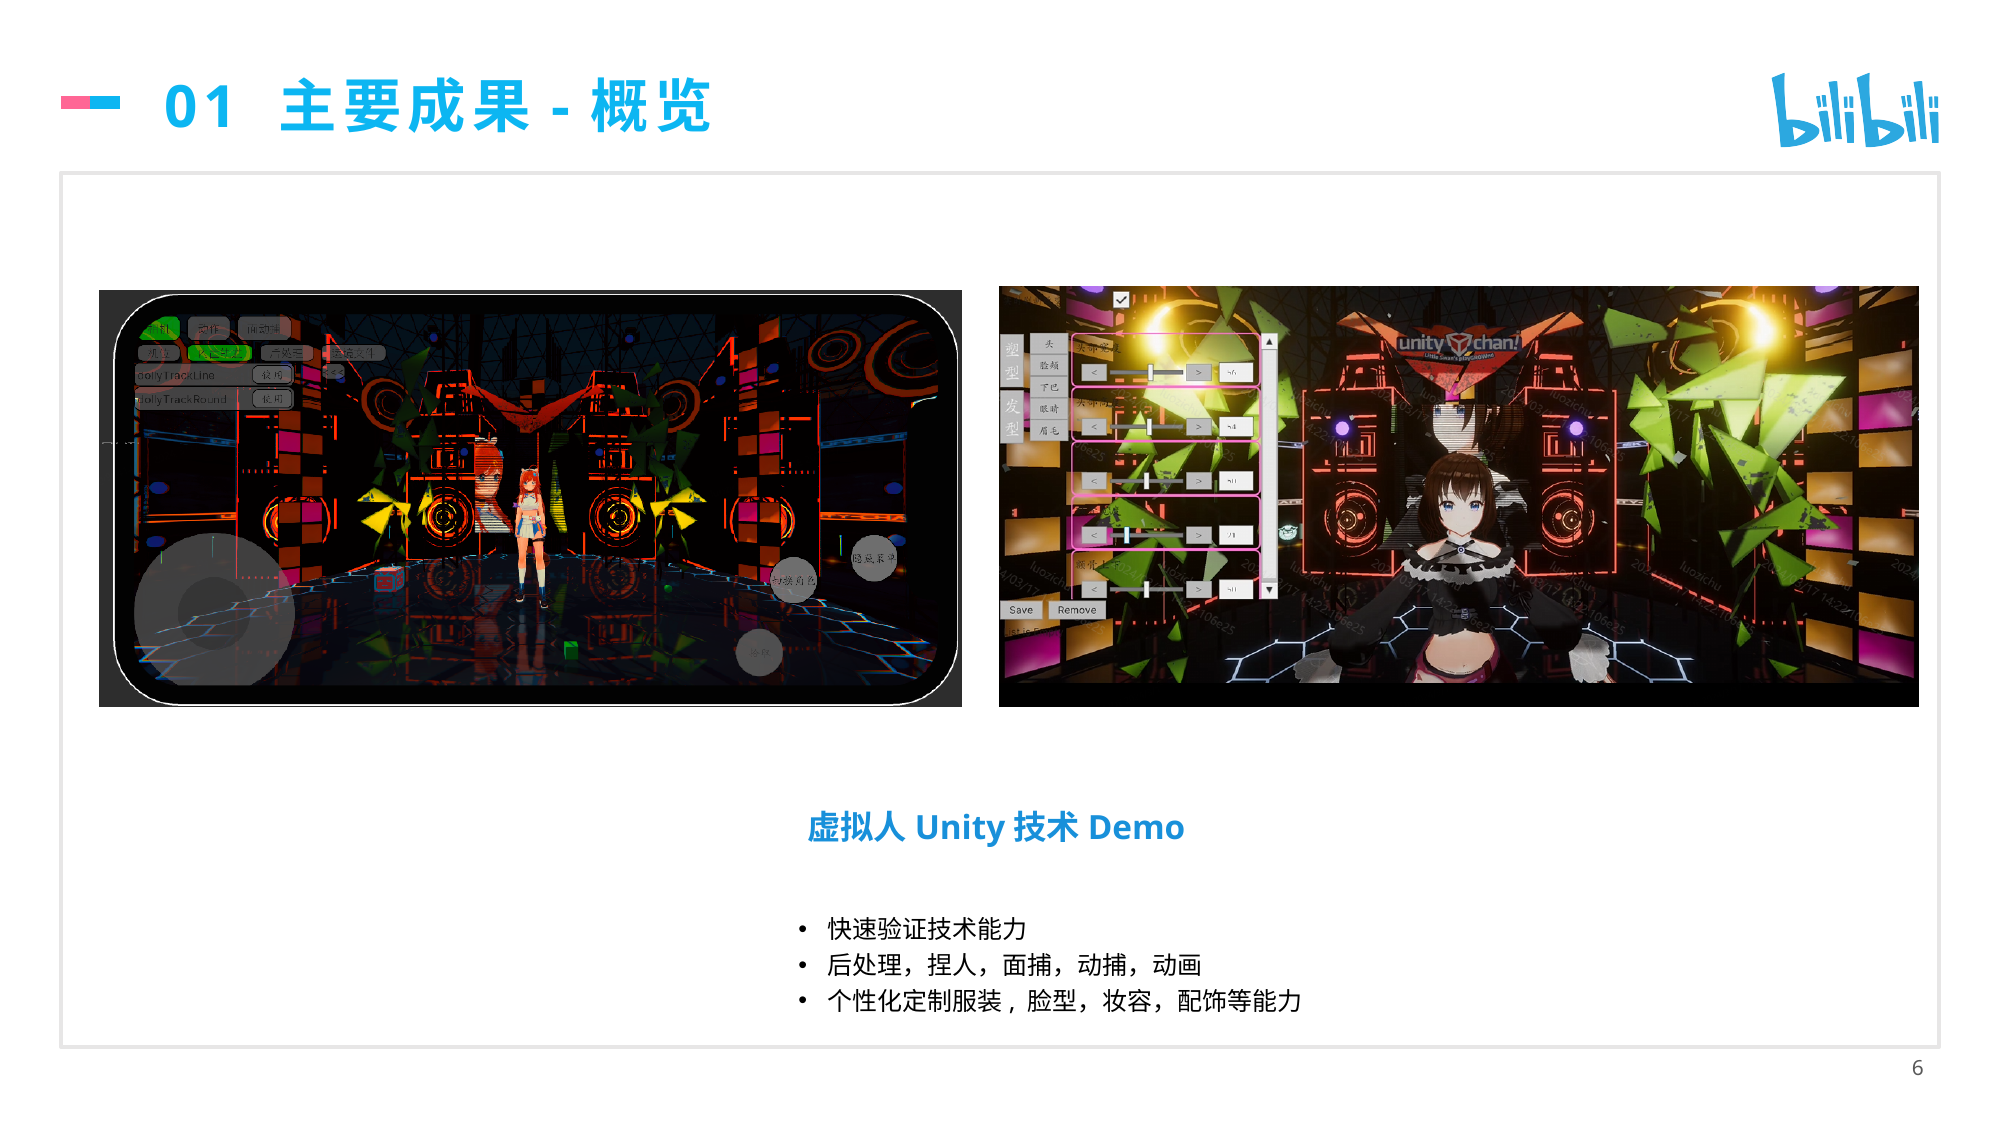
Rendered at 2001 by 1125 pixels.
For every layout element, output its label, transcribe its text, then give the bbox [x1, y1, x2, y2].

text_box 快速验证技术能力 后处理，捏人，面捕，动捕，动画 个性化定制服装, 脸型，妆容，配饰等能力 [783, 900, 1318, 1023]
picture [99, 290, 962, 707]
text_box 虚拟人Unity技术Demo [792, 790, 1201, 854]
title 01 主要成果-概览 [149, 45, 1715, 164]
text_box [59, 171, 1941, 1049]
picture [999, 286, 1919, 707]
